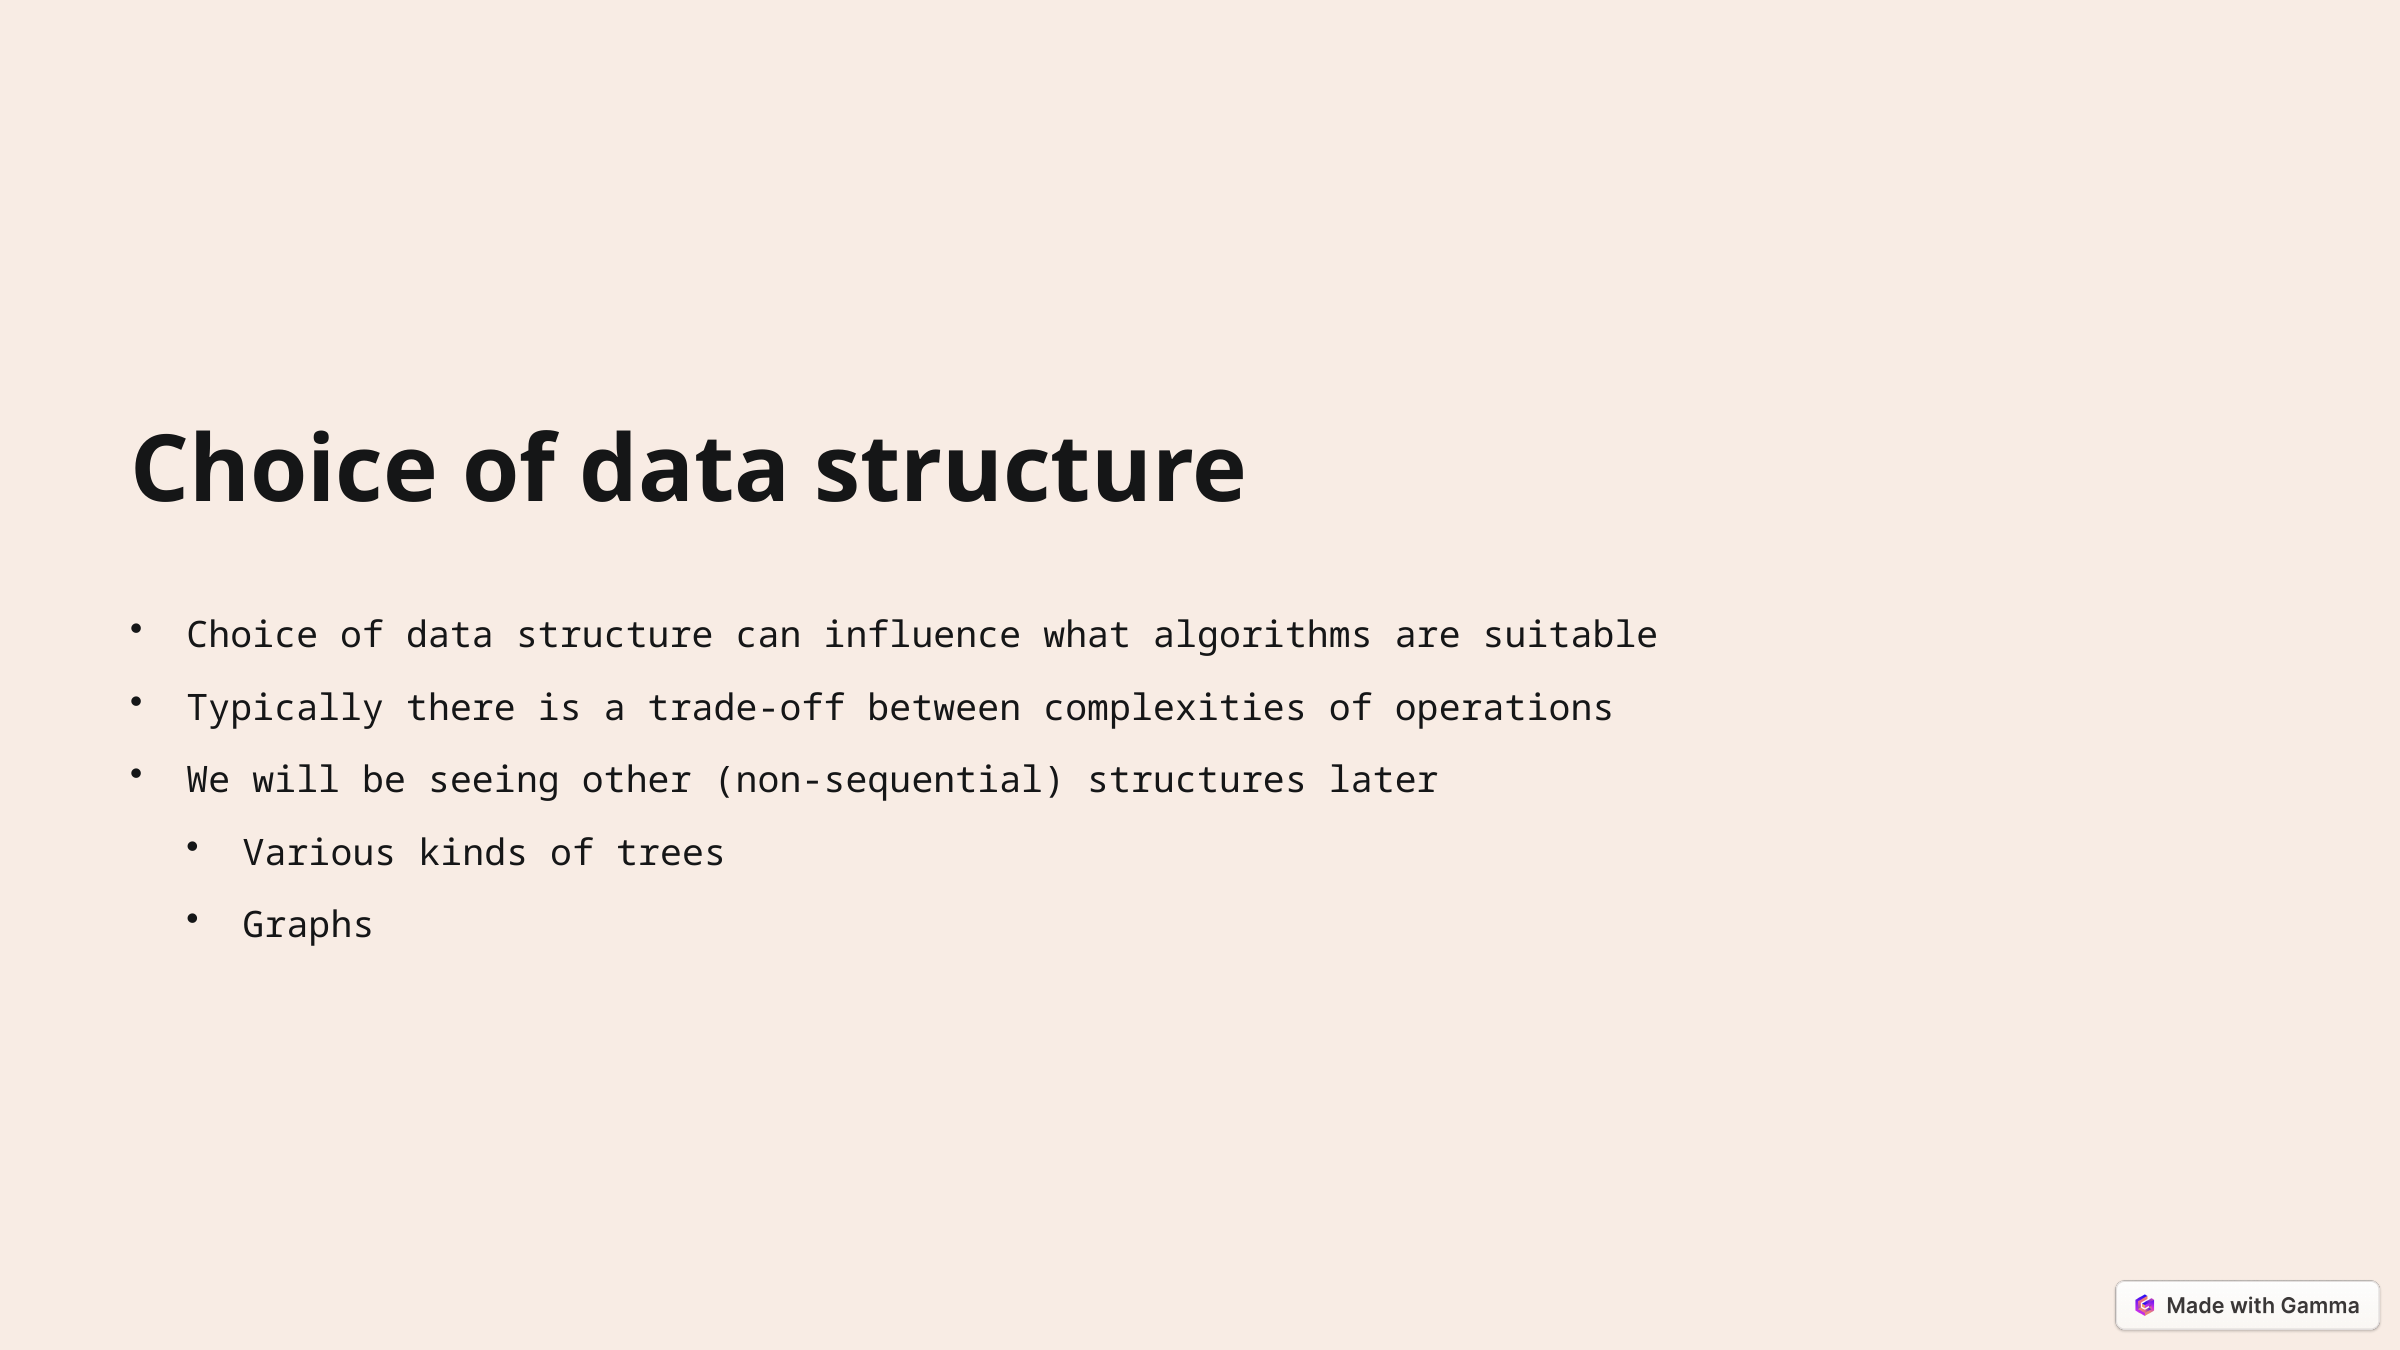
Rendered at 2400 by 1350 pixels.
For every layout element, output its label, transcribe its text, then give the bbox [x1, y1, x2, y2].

text_box Choice of data structure [130, 404, 1360, 522]
text_box Choice of data structure can influence what algorithms are suitable [130, 595, 2270, 655]
text_box We will be seeing other (non-sequential) structures later [130, 740, 2270, 800]
text_box Graphs [130, 885, 2270, 946]
picture [2106, 1271, 2389, 1339]
text_box Typically there is a trade-off between complexities of operations [130, 667, 2270, 728]
text_box Various kinds of trees [130, 813, 2270, 873]
